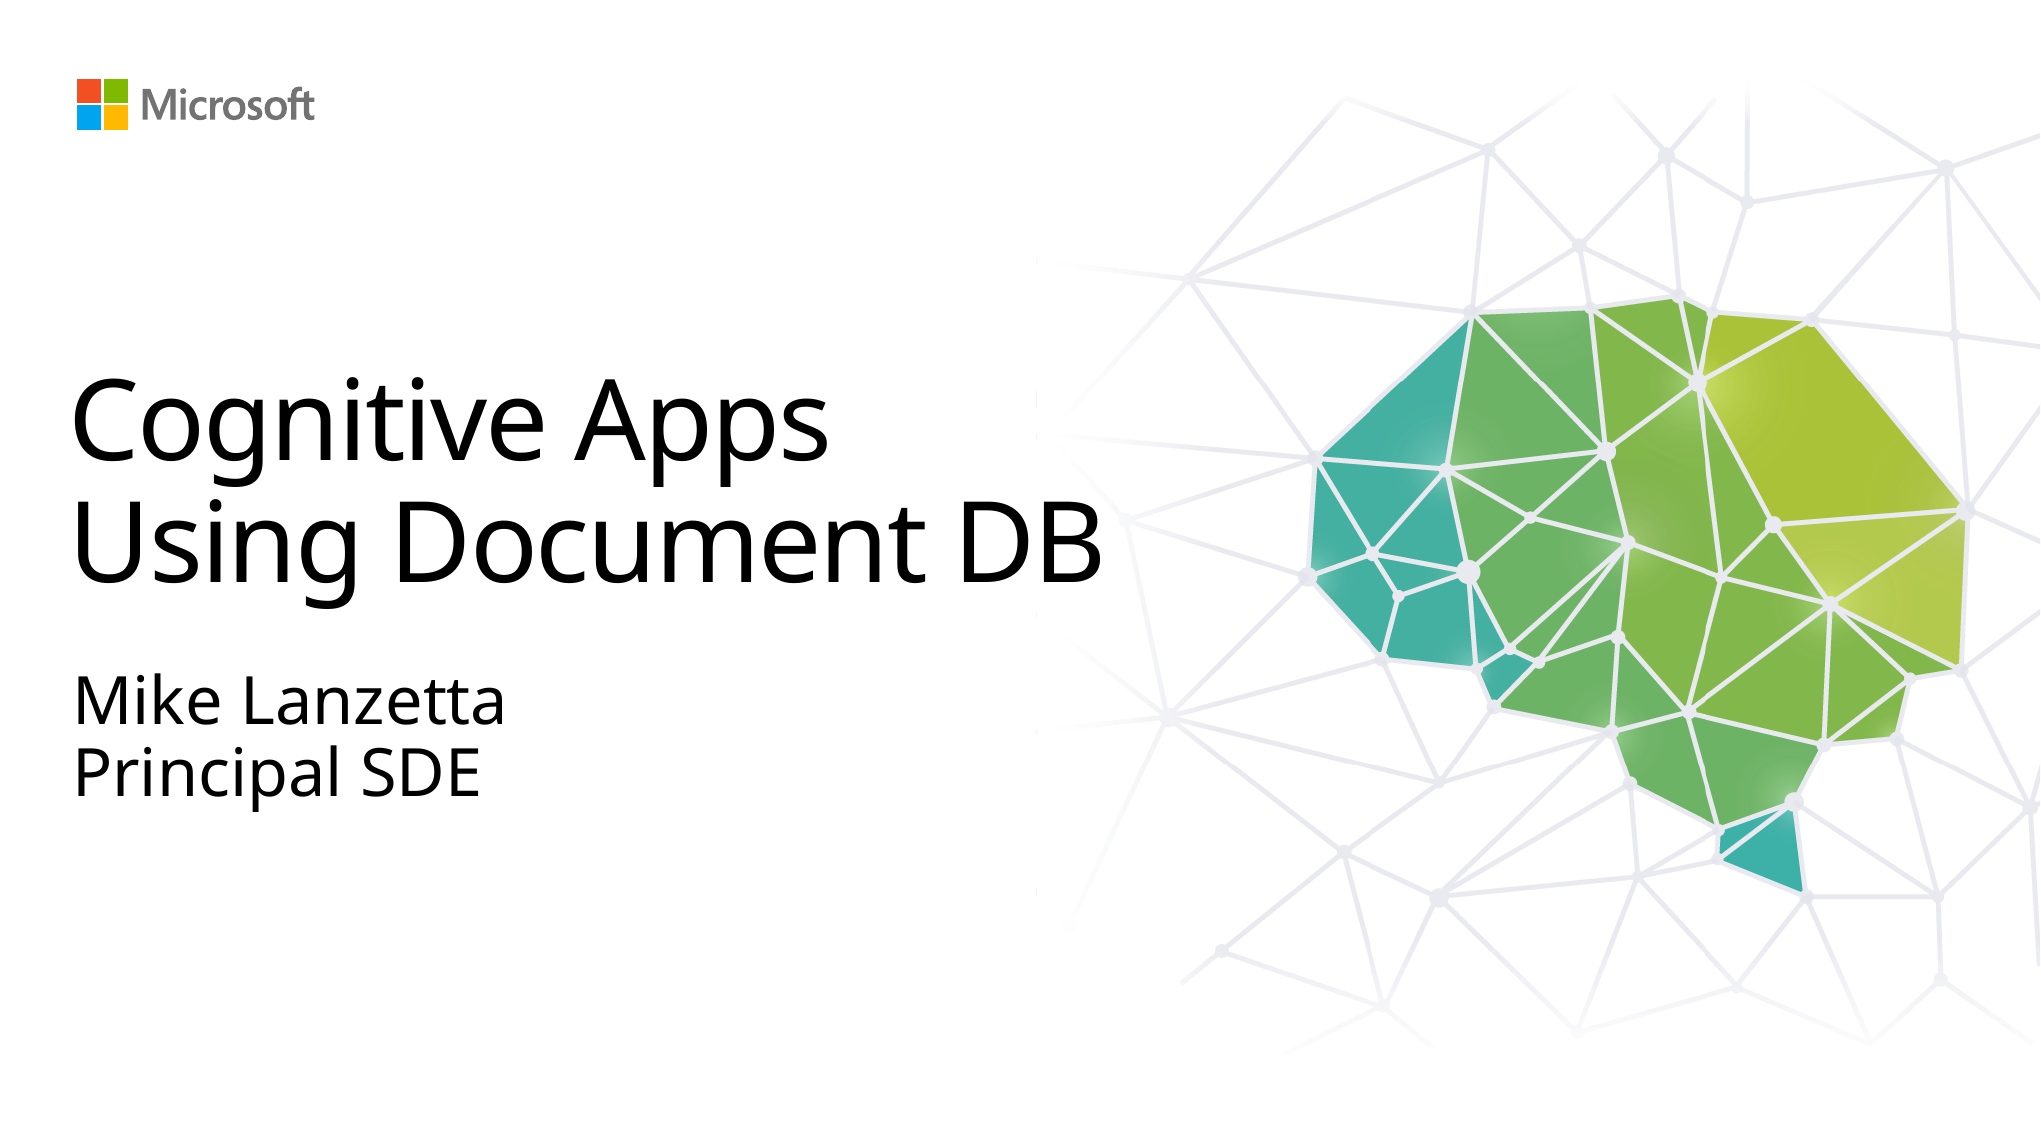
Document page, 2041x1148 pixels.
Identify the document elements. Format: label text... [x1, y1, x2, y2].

picture [1036, 0, 2041, 1148]
title Cognitive Apps Using Document DB [45, 348, 1246, 648]
list Mike Lanzetta Principal SDE [45, 648, 1246, 949]
